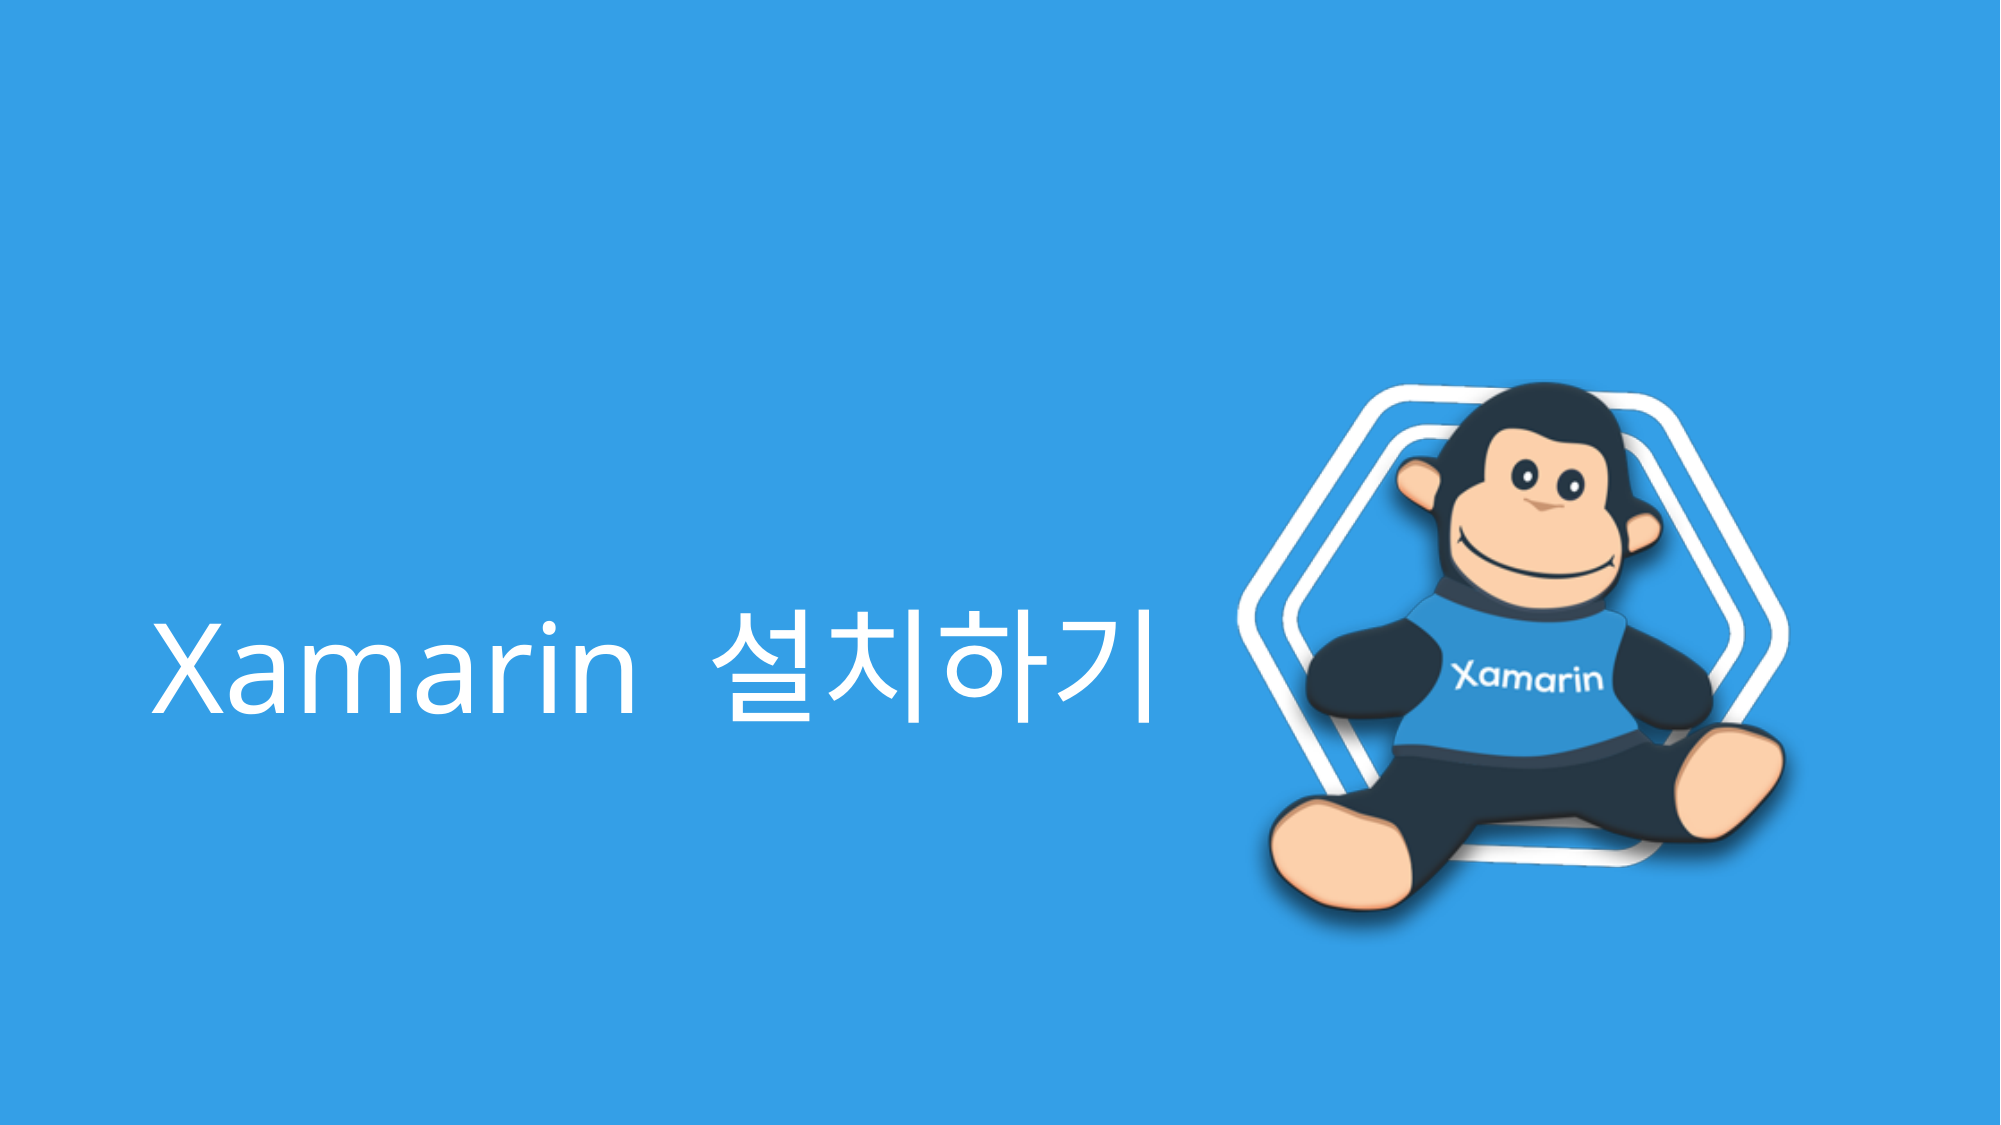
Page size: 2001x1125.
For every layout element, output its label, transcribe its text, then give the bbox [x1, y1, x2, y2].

title Xamarin 설치하기 [136, 280, 1862, 749]
picture [1193, 379, 1837, 952]
